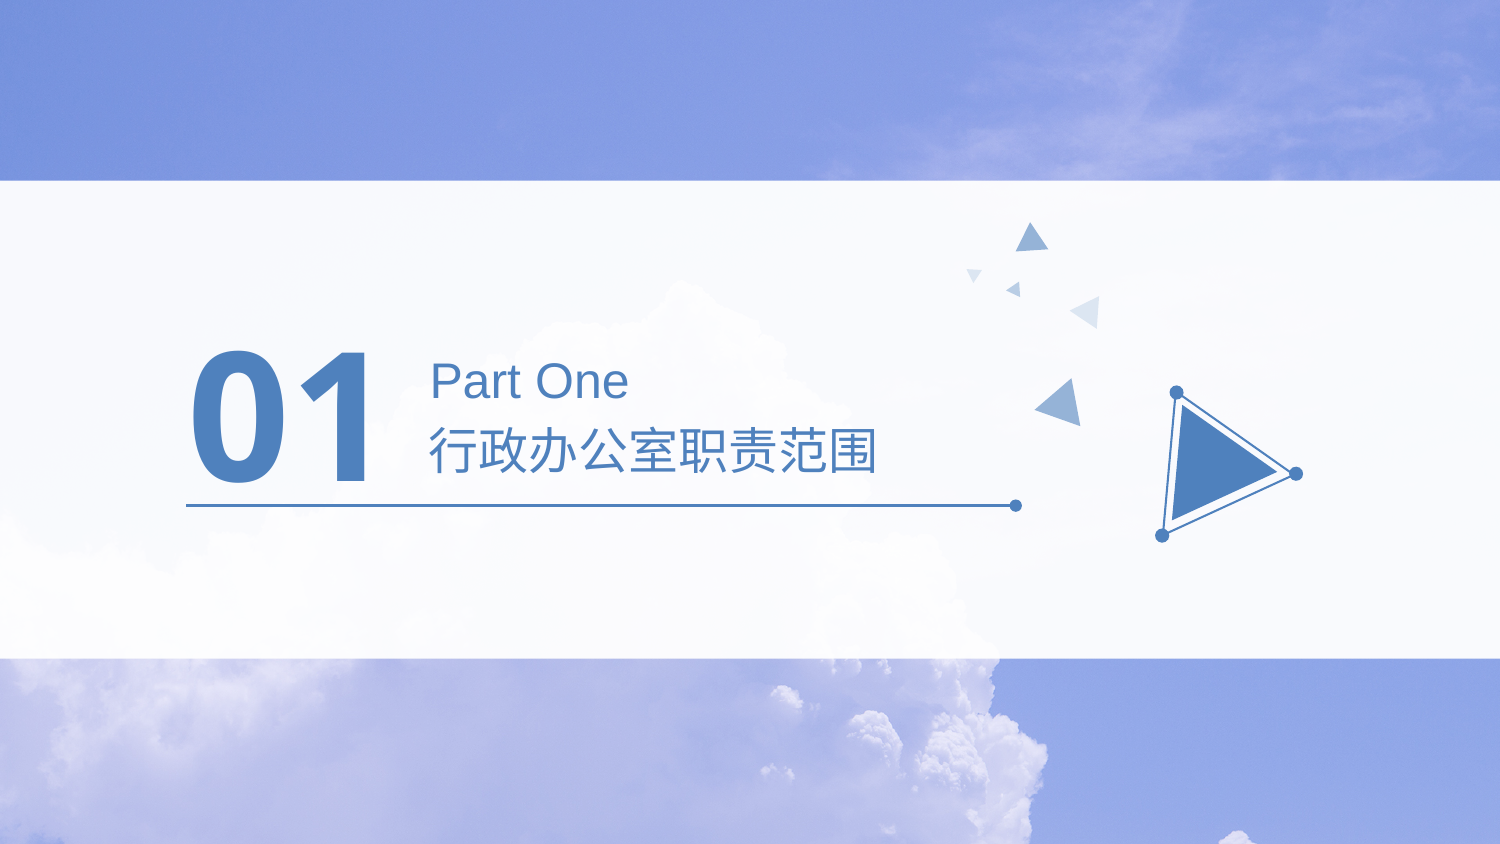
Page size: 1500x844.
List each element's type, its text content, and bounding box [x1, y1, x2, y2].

text_box [1163, 396, 1289, 533]
text_box [0, 661, 1500, 844]
text_box [1155, 528, 1170, 543]
text_box Part One [414, 341, 645, 416]
text_box [0, 0, 1500, 179]
text_box [966, 269, 982, 284]
text_box [1069, 296, 1100, 329]
text_box [1034, 378, 1081, 427]
text_box [1015, 222, 1049, 252]
text_box 01 [189, 313, 392, 504]
text_box [0, 179, 1500, 661]
text_box [1289, 466, 1304, 481]
text_box [1169, 385, 1184, 400]
text_box 行政办公室职责范围 [413, 411, 944, 487]
text_box [1006, 281, 1021, 298]
